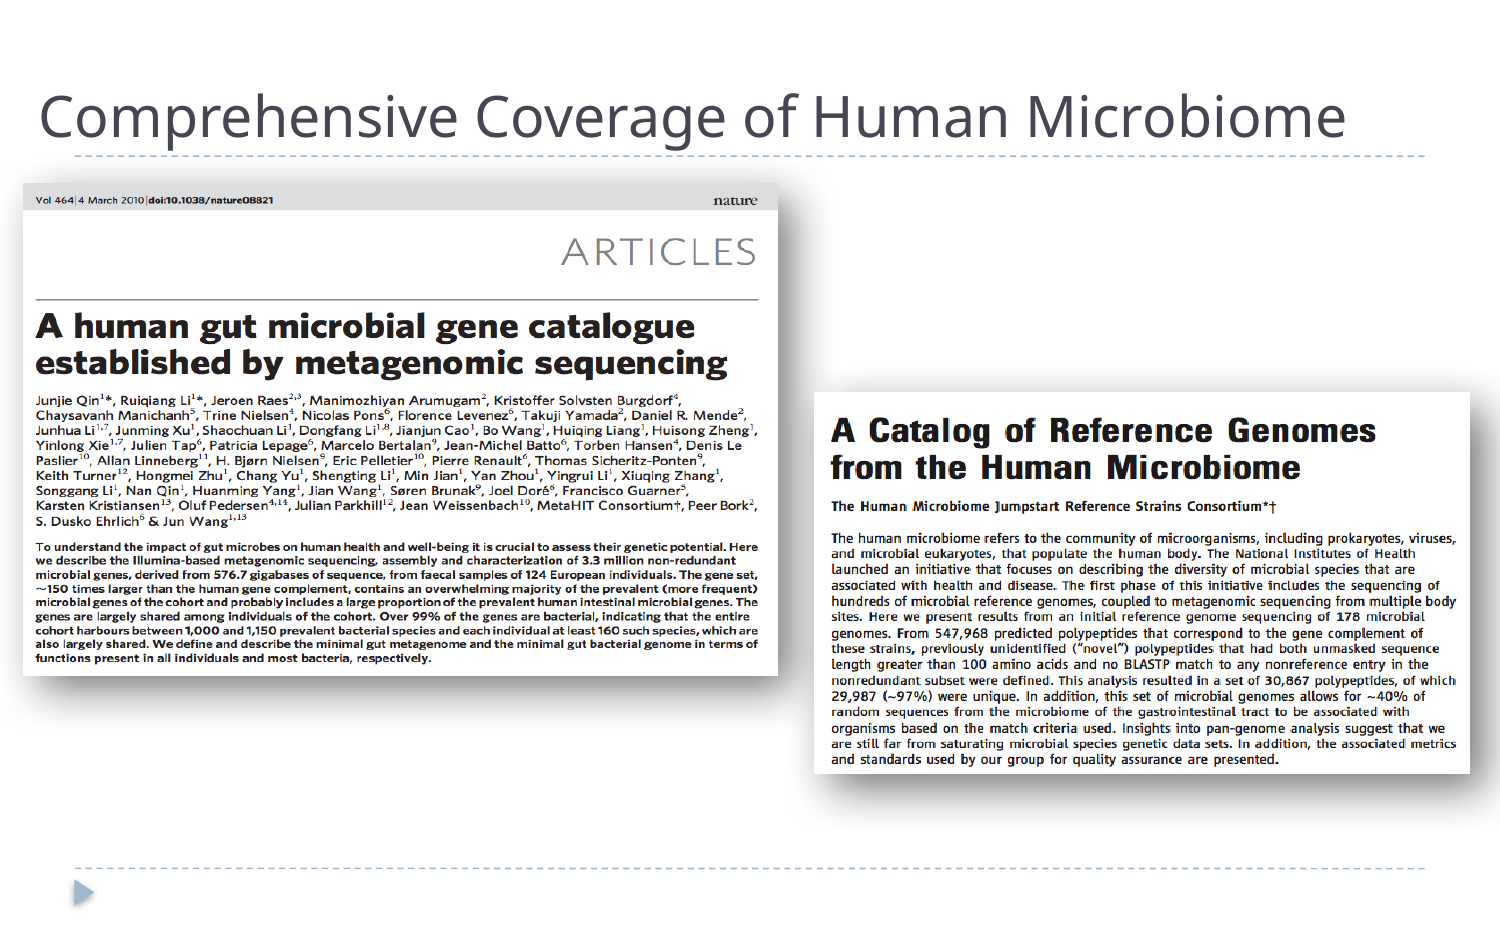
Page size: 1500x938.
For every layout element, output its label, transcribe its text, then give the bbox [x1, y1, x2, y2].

title Comprehensive Coverage of Human Microbiome [23, 20, 1500, 157]
picture [813, 392, 1470, 774]
picture [23, 183, 778, 676]
